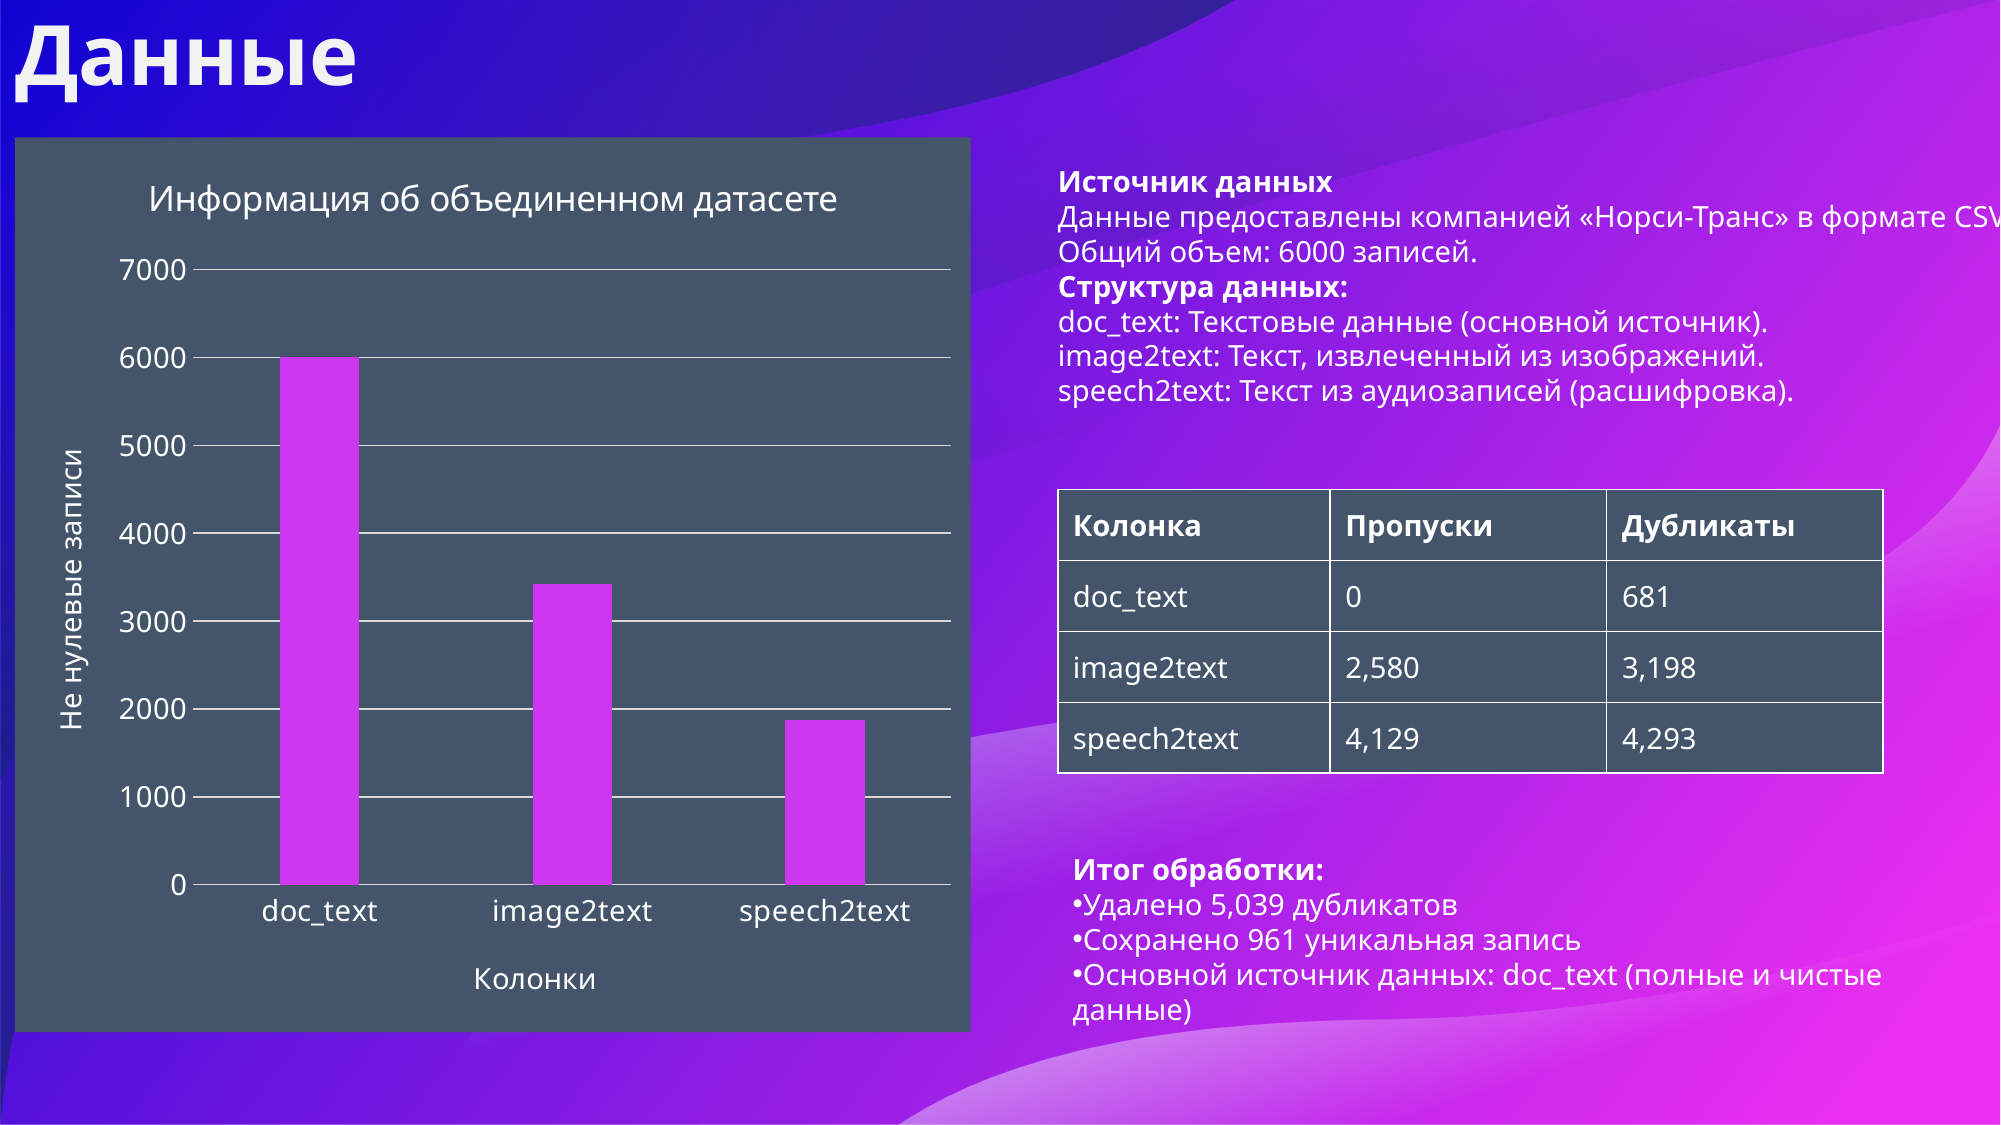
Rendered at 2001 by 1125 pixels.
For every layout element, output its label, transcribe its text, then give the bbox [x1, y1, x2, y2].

text_box Итог обработки: Удалено 5,039 дубликатов Сохранено 961 уникальная запись Основной источник данных: doc_text (полные и чистые данные) [1057, 843, 2000, 1104]
table_header Пропуски [1331, 490, 1606, 560]
text_box Источник данных Данные предоставлены компанией «Норси-Транс» в формате CSV. Общий объем: 6000 записей. Структура данных: doc_text: Текстовые данные (основной источник). image2text: Текст, извлеченный из изображений. speech2text: Текст из аудиозаписей (расшифровка). [1057, 124, 2000, 443]
table_cell image2text [1059, 632, 1329, 702]
title Данные [0, 0, 646, 212]
table_header Колонка [1059, 490, 1329, 560]
table_cell speech2text [1059, 703, 1329, 772]
table_cell 4,129 [1331, 703, 1606, 772]
table_cell 0 [1331, 561, 1606, 631]
table_cell doc_text [1059, 561, 1329, 631]
table_cell 681 [1607, 561, 1882, 631]
chart [14, 137, 971, 1033]
table_cell 2,580 [1331, 632, 1606, 702]
table_cell 4,293 [1607, 703, 1882, 772]
table_cell 3,198 [1607, 632, 1882, 702]
picture [0, 0, 2001, 1125]
table_header Дубликаты [1607, 490, 1882, 560]
